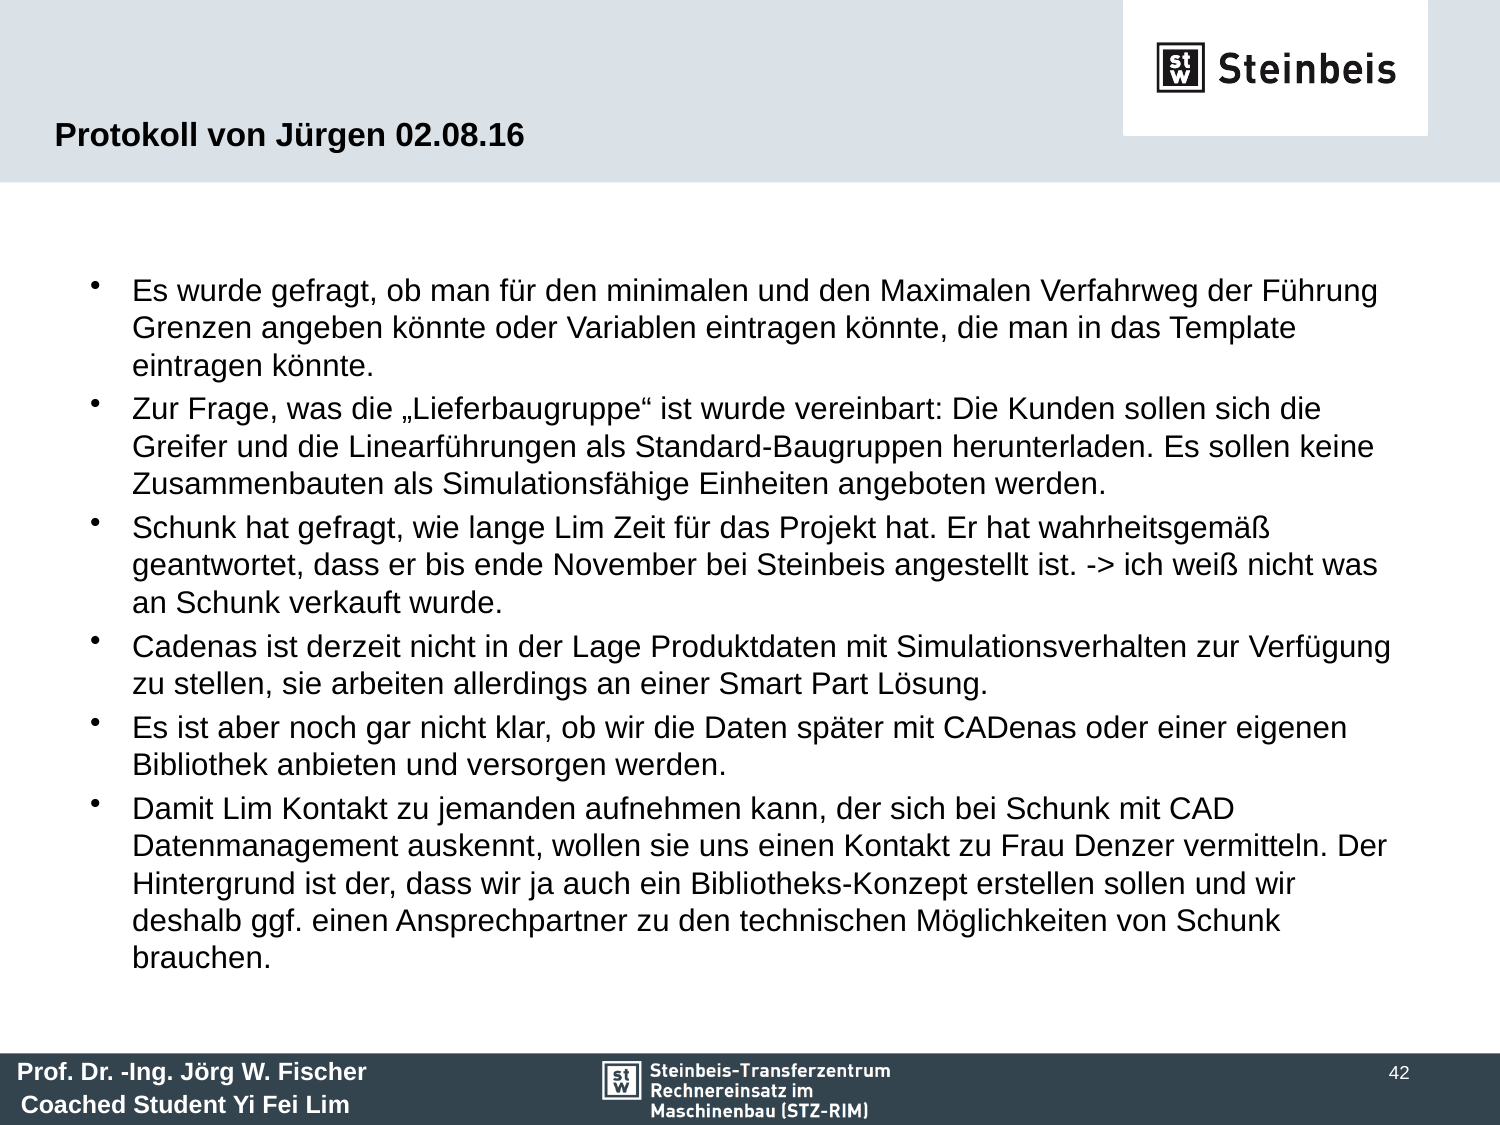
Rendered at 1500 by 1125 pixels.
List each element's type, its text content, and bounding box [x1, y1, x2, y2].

picture [592, 1057, 908, 1121]
list Es wurde gefragt, ob man für den minimalen und den Maximalen Verfahrweg der Führung Grenzen angeben könnte oder Variablen eintragen könnte, die man in das Template eintragen könnte. Zur Frage, was die „Lieferbaugruppe“ ist wurde vereinbart: Die Kunden sollen sich die Greifer und die Linearführungen als Standard-Baugruppen herunterladen. Es sollen keine Zusammenbauten als Simulationsfähige Einheiten angeboten werden. Schunk hat gefragt, wie lange Lim Zeit für das Projekt hat. Er hat wahrheitsgemäß geantwortet, dass er bis ende November bei Steinbeis angestellt ist. -> ich weiß nicht was an Schunk verkauft wurde. Cadenas ist derzeit nicht in der Lage Produktdaten mit Simulationsverhalten zur Verfügung zu stellen, sie arbeiten allerdings an einer Smart Part Lösung. Es ist aber noch gar nicht klar, ob wir die Daten später mit CADenas oder einer eigenen Bibliothek anbieten und versorgen werden. Damit Lim Kontakt zu jemanden aufnehmen kann, der sich bei Schunk mit CAD Datenmanagement auskennt, wollen sie uns einen Kontakt zu Frau Denzer vermitteln. Der Hintergrund ist der, dass wir ja auch ein Bibliotheks-Konzept erstellen sollen und wir deshalb ggf. einen Ansprechpartner zu den technischen Möglichkeiten von Schunk brauchen. [74, 262, 1426, 1006]
picture [1108, 0, 1444, 143]
slide_number 42 [1074, 1053, 1426, 1125]
title Protokoll von Jürgen 02.08.16 [39, 66, 951, 162]
